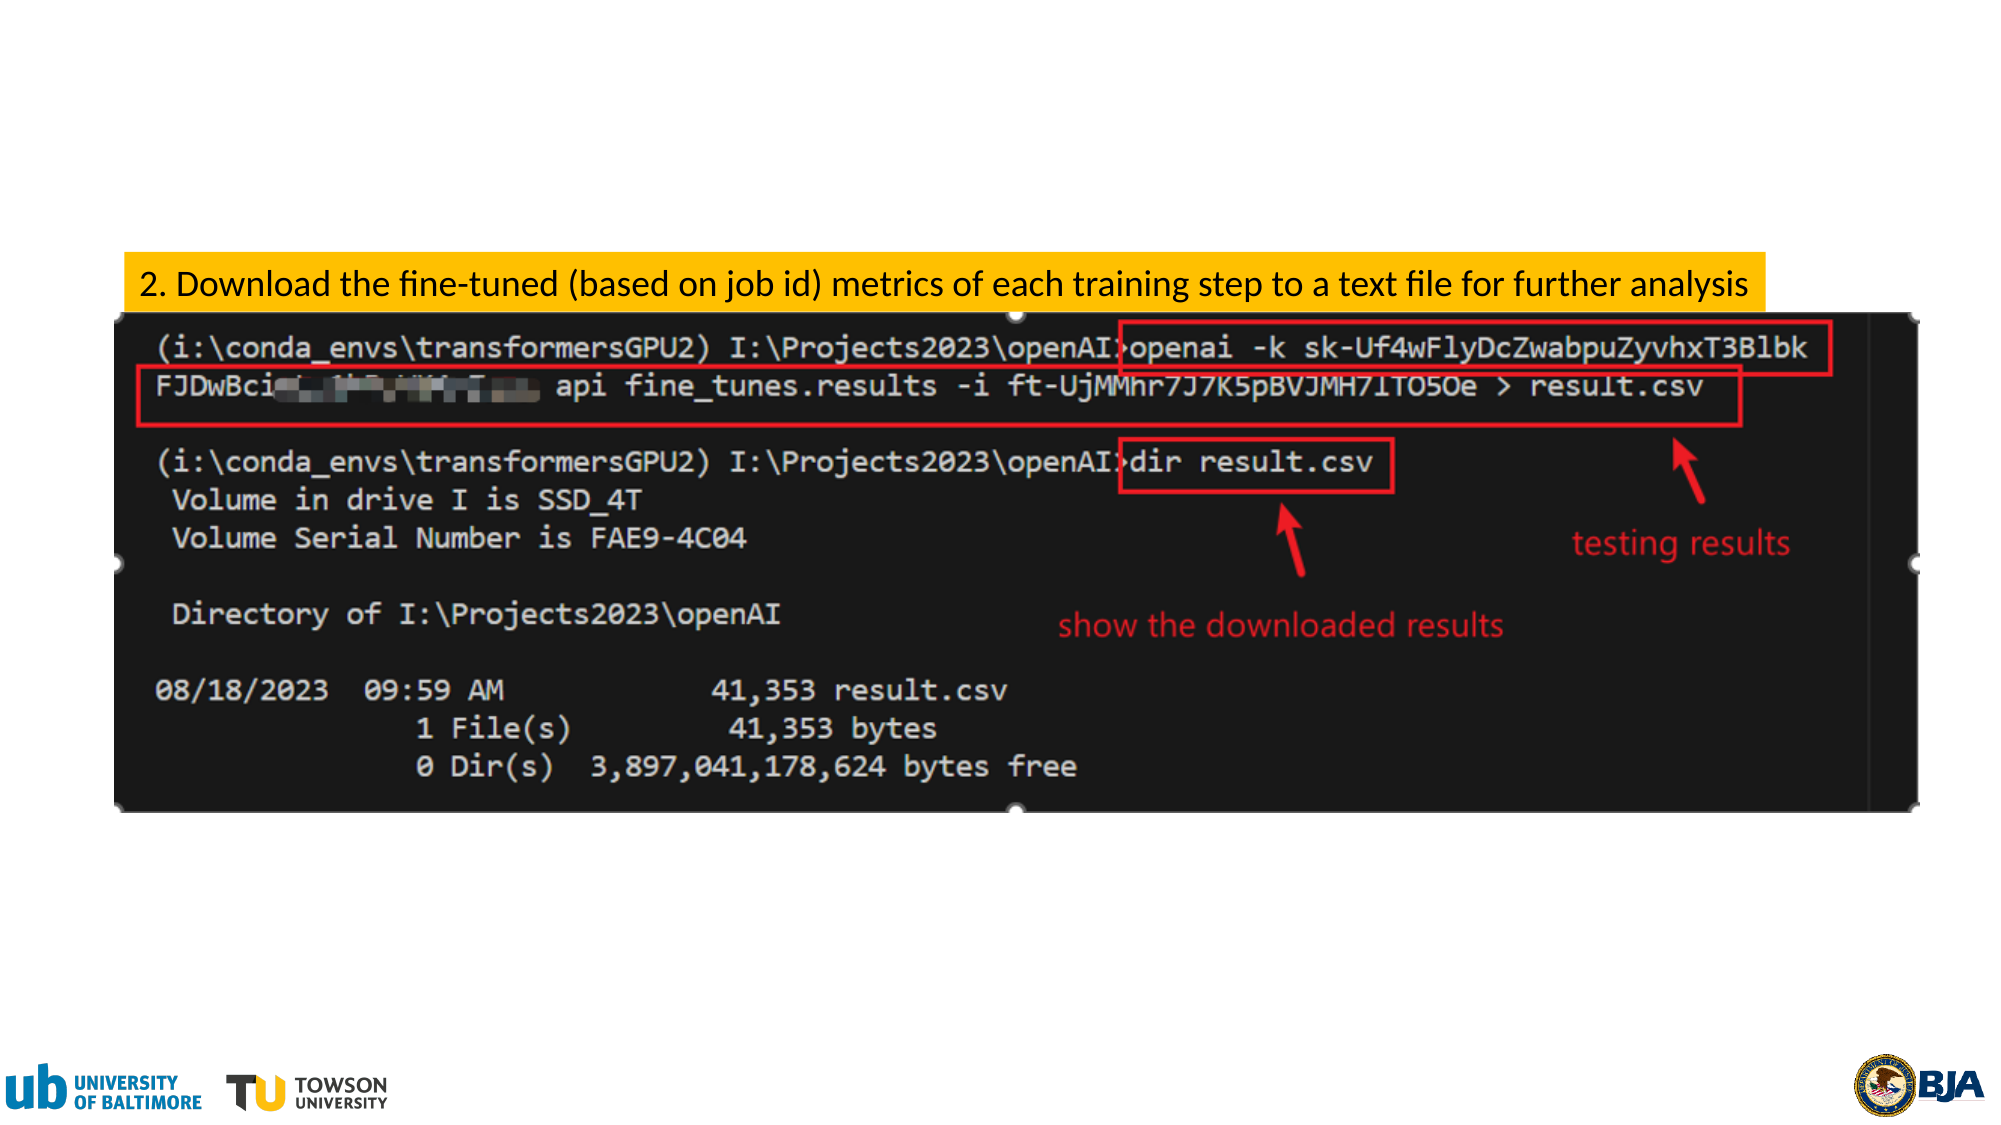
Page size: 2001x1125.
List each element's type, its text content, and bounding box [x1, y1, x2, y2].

text_box 2. Download the fine-tuned (based on job id) metrics of each training step to a text file for further analysis [124, 251, 1766, 312]
picture [0, 1031, 407, 1125]
picture [1854, 1054, 1986, 1117]
picture [114, 312, 1920, 813]
